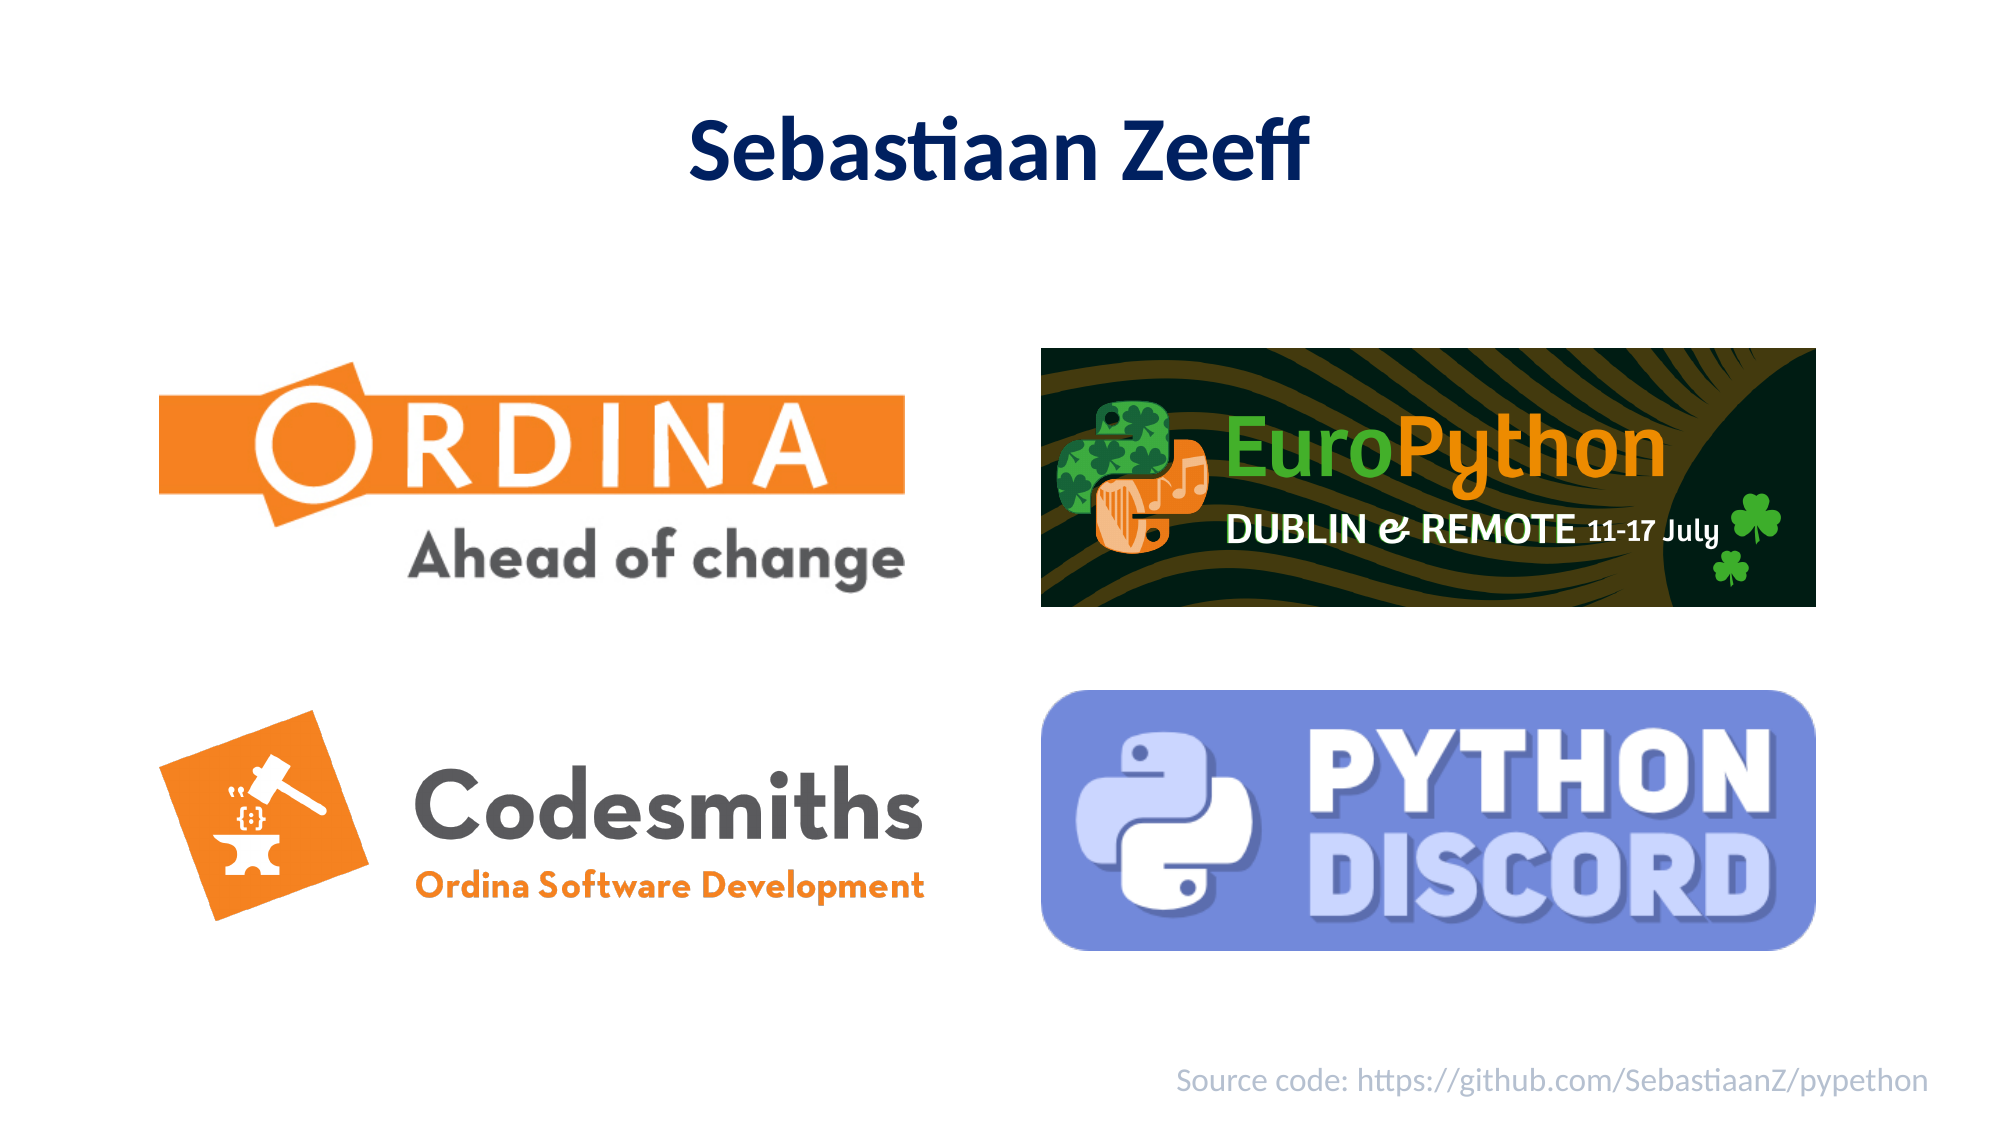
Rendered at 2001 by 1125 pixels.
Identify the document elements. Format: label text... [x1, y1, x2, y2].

picture [159, 361, 905, 594]
picture [159, 710, 929, 921]
footer Source code: https://github.com/SebastiaanZ/pypethon [55, 1050, 1945, 1111]
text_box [1041, 348, 1816, 607]
title Sebastiaan Zeeff [137, 103, 1863, 199]
picture [1041, 690, 1816, 951]
